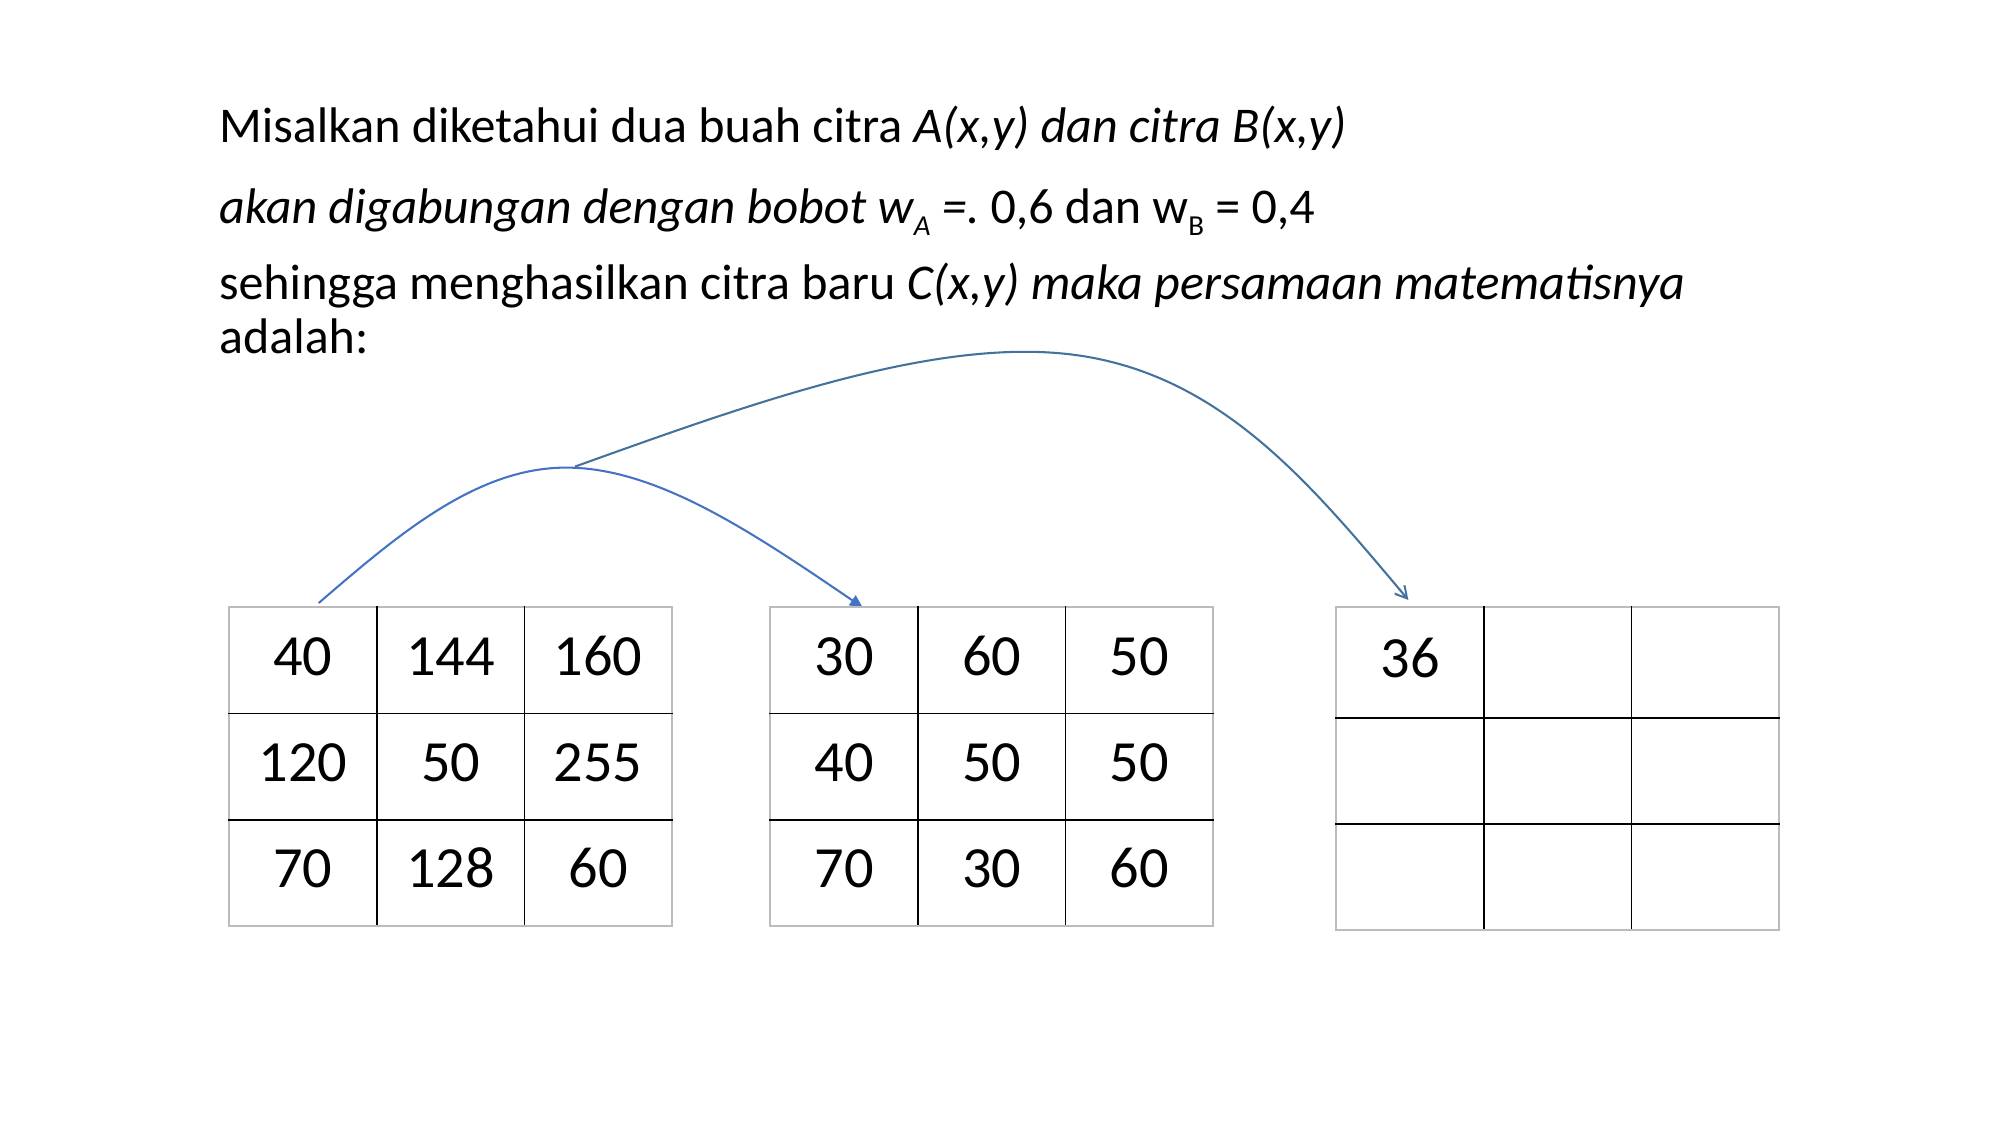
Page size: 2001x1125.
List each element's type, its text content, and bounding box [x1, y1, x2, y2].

table_cell 50 [1066, 714, 1212, 819]
table_header 160 [525, 608, 671, 713]
table_cell [1632, 825, 1778, 929]
table_header 60 [919, 608, 1065, 713]
table_header 50 [1066, 608, 1212, 713]
table_cell 255 [525, 714, 671, 819]
table_header [1632, 608, 1778, 717]
table_header 36 [1337, 608, 1483, 717]
table_header 144 [378, 608, 524, 713]
table_cell 50 [378, 714, 524, 819]
table_cell [1337, 719, 1483, 823]
table_cell 30 [919, 821, 1065, 925]
table_cell 50 [919, 714, 1065, 819]
table_cell 60 [1066, 821, 1212, 925]
table_header 30 [771, 608, 917, 713]
table_cell [1485, 719, 1631, 823]
table_cell 120 [230, 714, 376, 819]
text_box [318, 466, 862, 607]
table_cell [1632, 719, 1778, 823]
list Misalkan diketahui dua buah citra A(x,y) dan citra B(x,y) akan digabungan dengan bobot wA =. 0,6 dan wB = 0,4 sehingga menghasilkan citra baru C(x,y) maka persamaan matematisnya adalah: [204, 91, 1780, 425]
table_cell [1337, 825, 1483, 929]
table_cell 70 [230, 821, 376, 925]
table_cell 40 [771, 714, 917, 819]
table_cell 60 [525, 821, 671, 925]
table_cell 128 [378, 821, 524, 925]
table_cell [1485, 825, 1631, 929]
text_box [574, 350, 1409, 600]
table_header [1485, 608, 1631, 717]
table_cell 70 [771, 821, 917, 925]
table_header 40 [230, 608, 376, 713]
